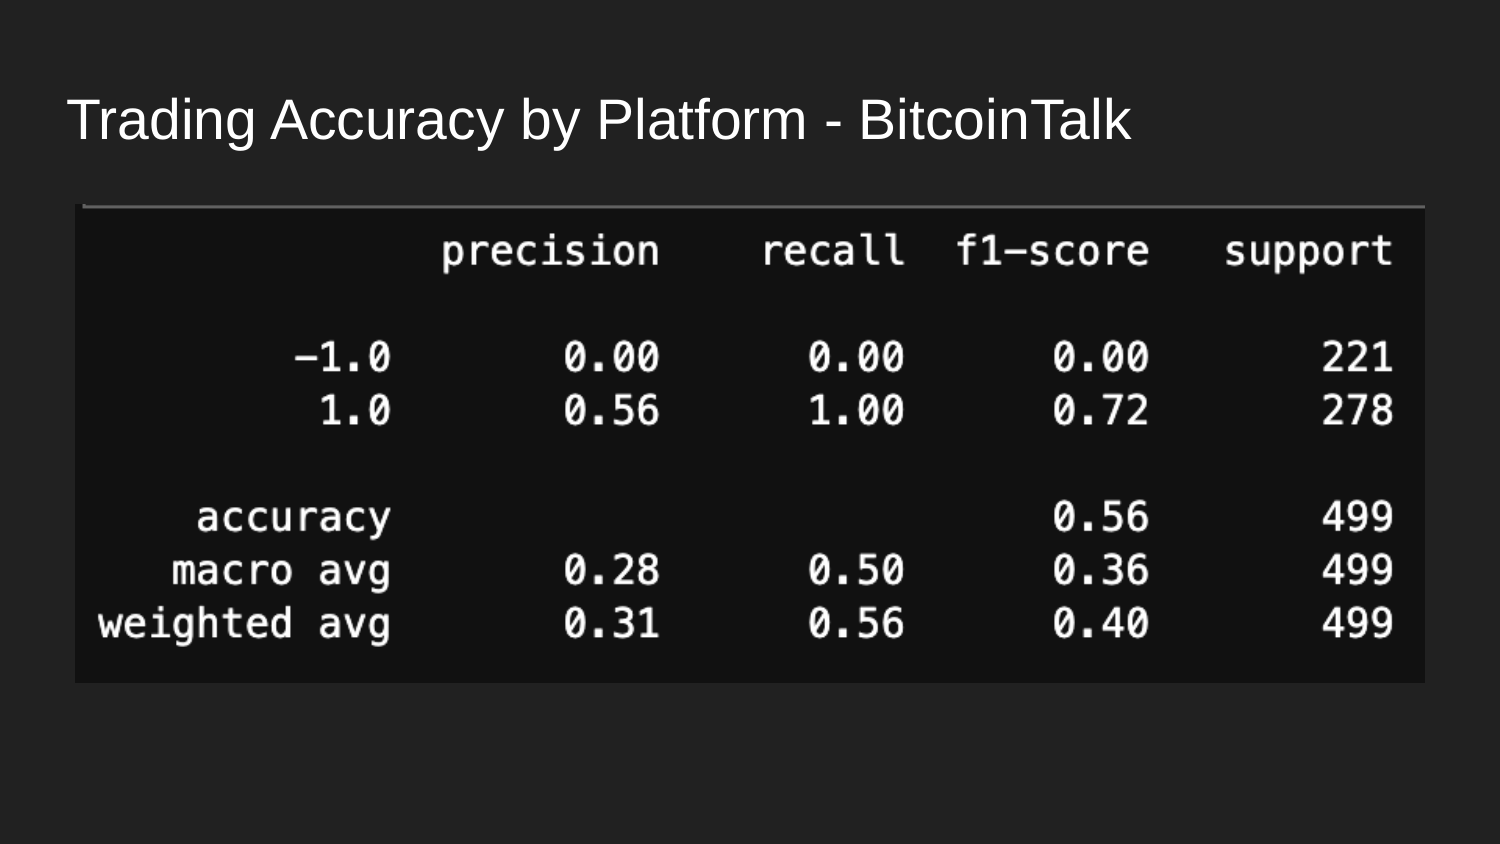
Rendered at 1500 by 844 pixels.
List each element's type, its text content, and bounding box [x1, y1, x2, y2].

title Trading Accuracy by Platform - BitcoinTalk [51, 72, 1449, 167]
picture [74, 203, 1426, 683]
